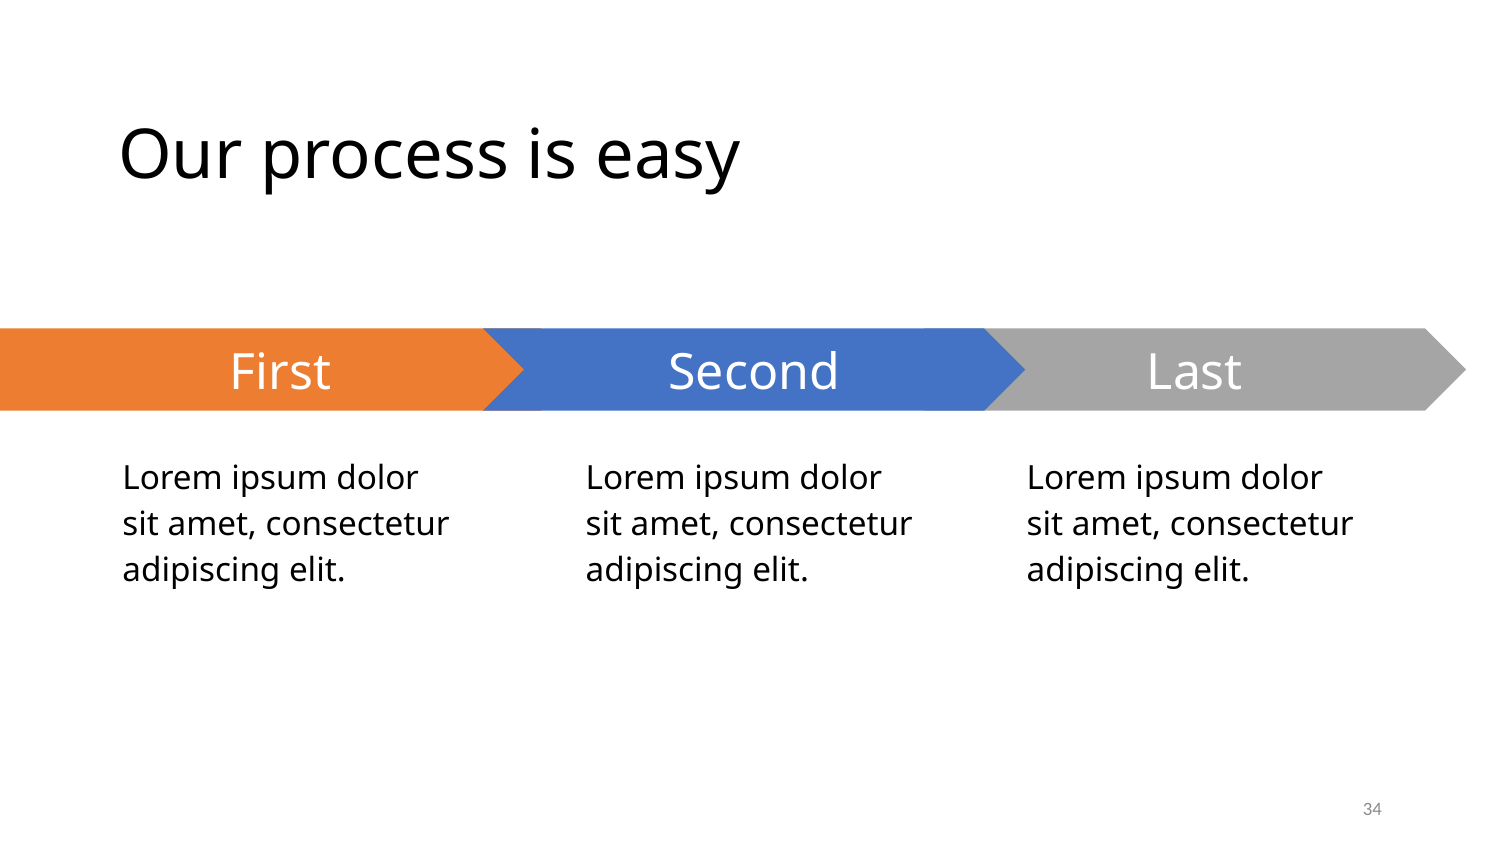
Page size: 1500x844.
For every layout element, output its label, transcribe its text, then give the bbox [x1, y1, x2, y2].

title Our process is easy [103, 44, 1397, 208]
slide_number 34 [1059, 782, 1397, 827]
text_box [1026, 328, 1467, 757]
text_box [482, 328, 1026, 757]
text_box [0, 328, 482, 757]
